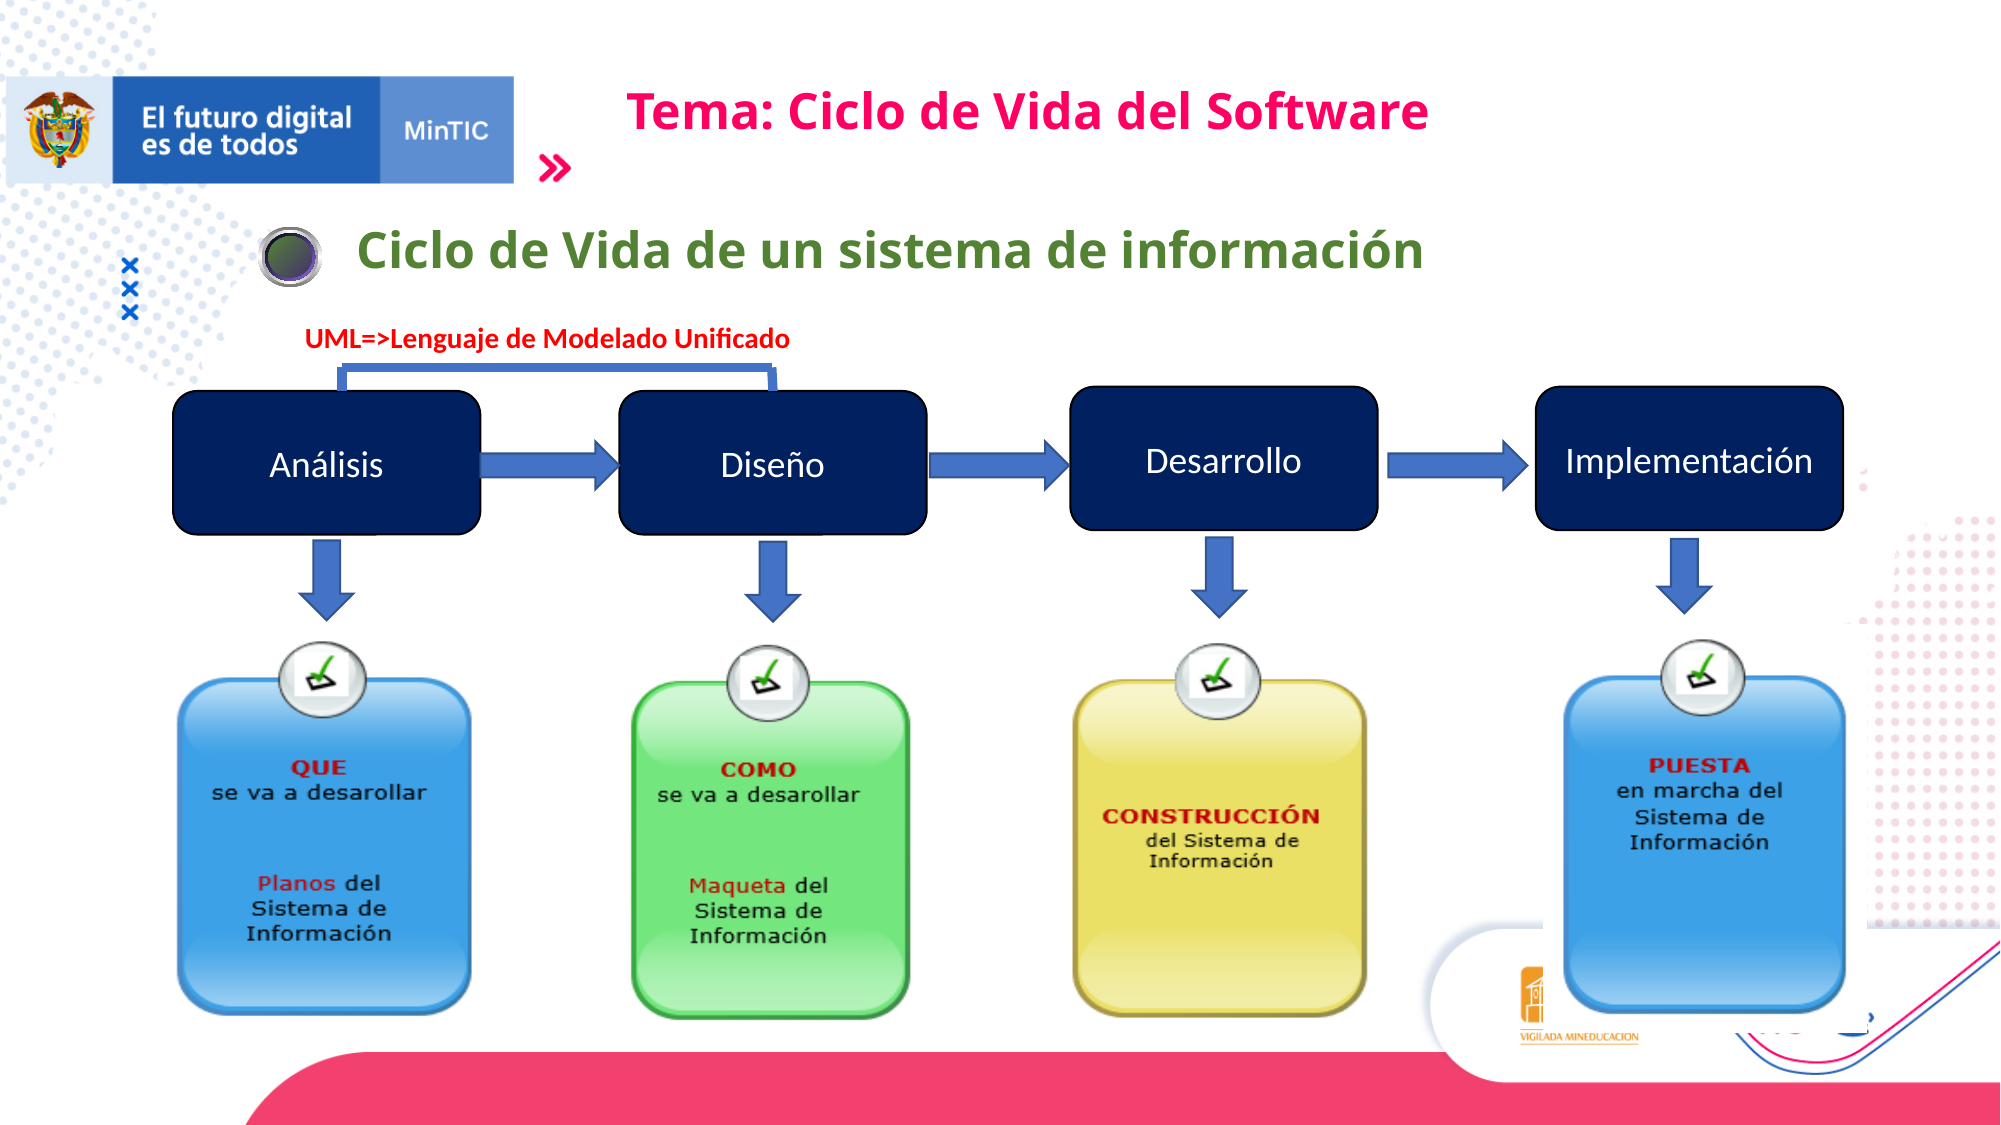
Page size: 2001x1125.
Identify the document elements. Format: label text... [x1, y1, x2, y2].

text_box [1387, 439, 1529, 492]
text_box Diseño [618, 389, 928, 536]
text_box Implementación [1534, 385, 1845, 532]
text_box [928, 439, 1071, 492]
text_box [479, 439, 621, 492]
text_box Ciclo de Vida de un sistema de información [342, 211, 1799, 287]
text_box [258, 226, 323, 288]
text_box [1655, 537, 1714, 615]
text_box UML=>Lenguaje de Modelado Unificado [290, 312, 860, 363]
text_box Desarrollo [1069, 385, 1379, 532]
text_box [297, 539, 356, 622]
text_box [1190, 536, 1249, 619]
text_box [743, 540, 803, 624]
picture [0, 0, 2001, 1125]
text_box Tema: Ciclo de Vida del Software [611, 72, 1711, 148]
text_box Análisis [172, 389, 482, 536]
